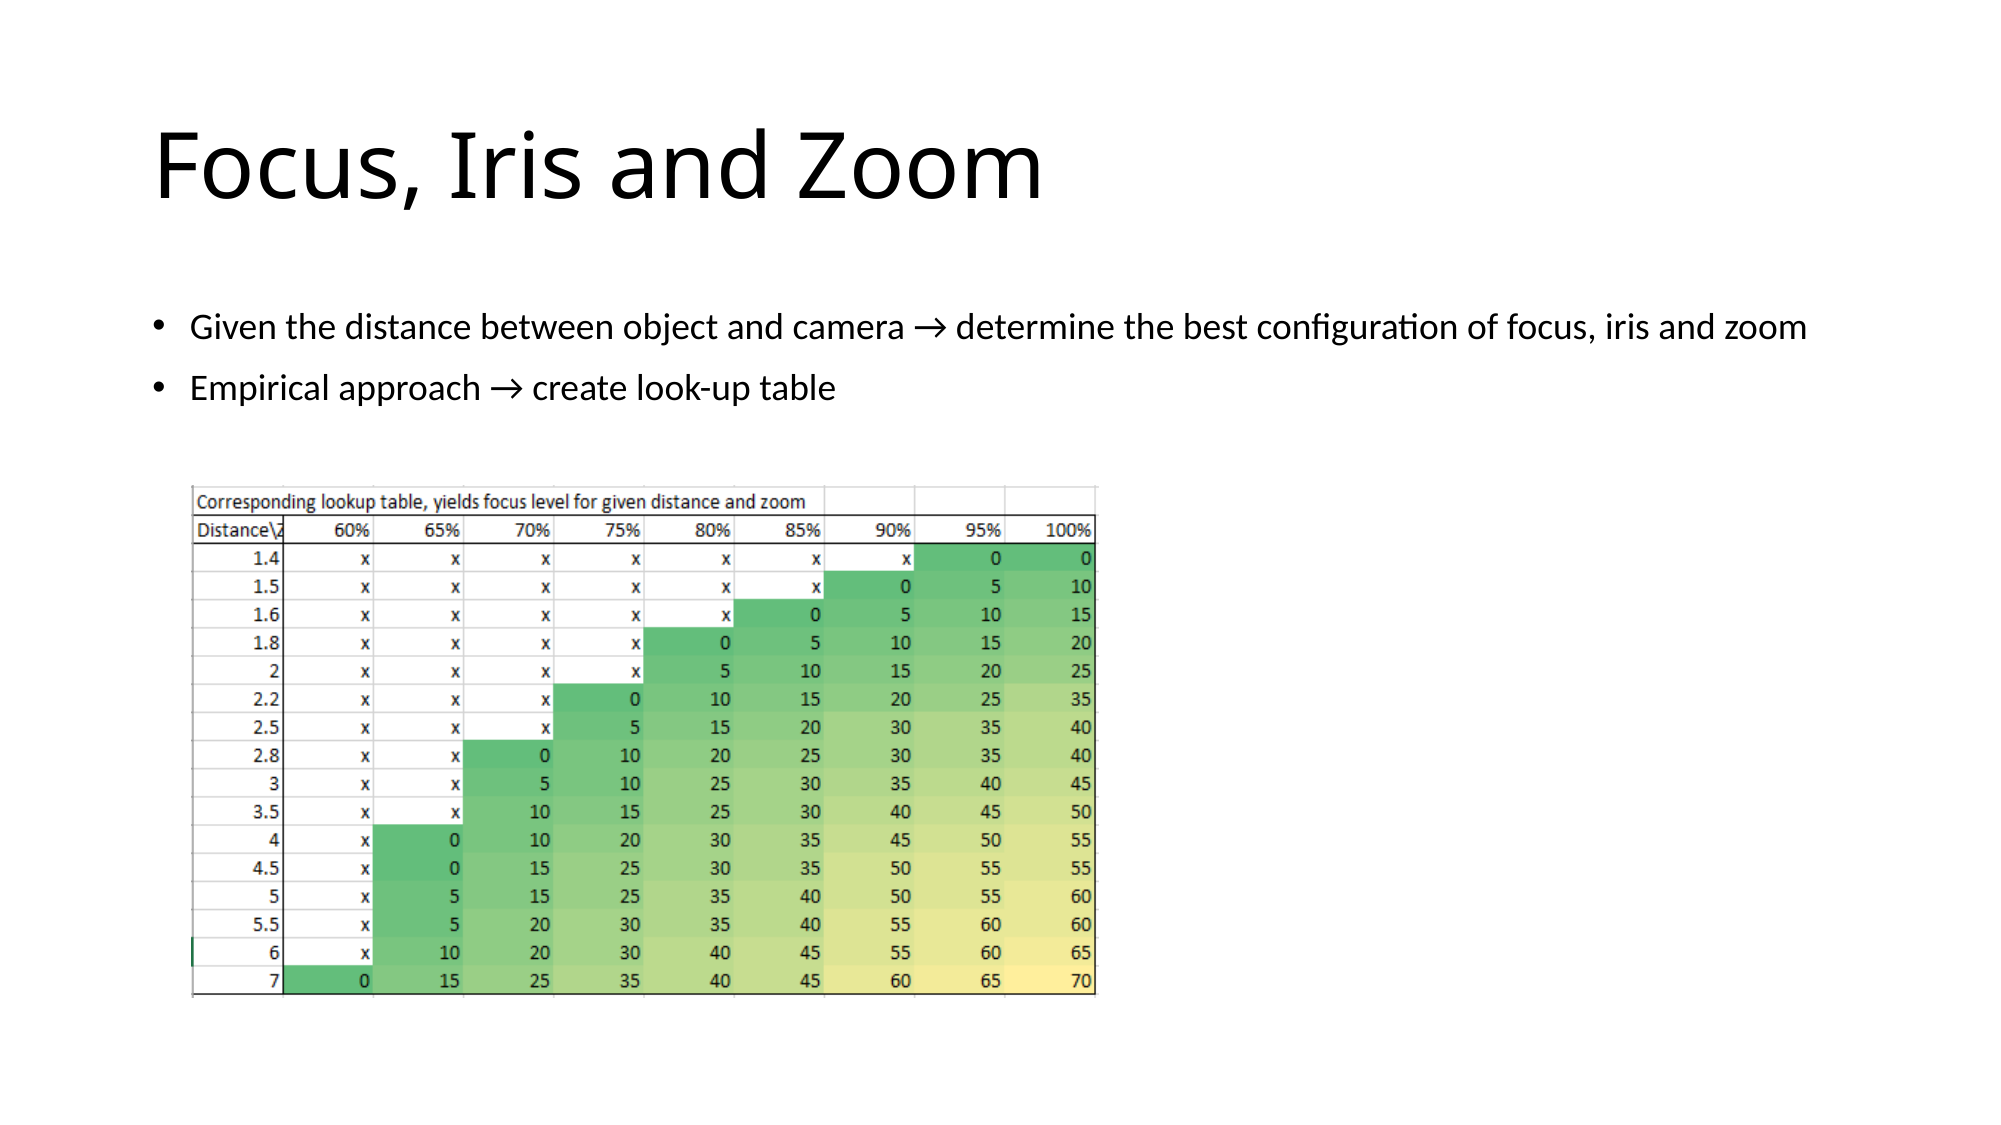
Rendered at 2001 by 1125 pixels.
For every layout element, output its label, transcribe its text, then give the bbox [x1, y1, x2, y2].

list Given the distance between object and camera → determine the best configuration of focus, iris and zoom Empirical approach → create look-up table [137, 299, 1863, 1014]
title Focus, Iris and Zoom [137, 59, 1863, 278]
picture [191, 485, 1099, 998]
